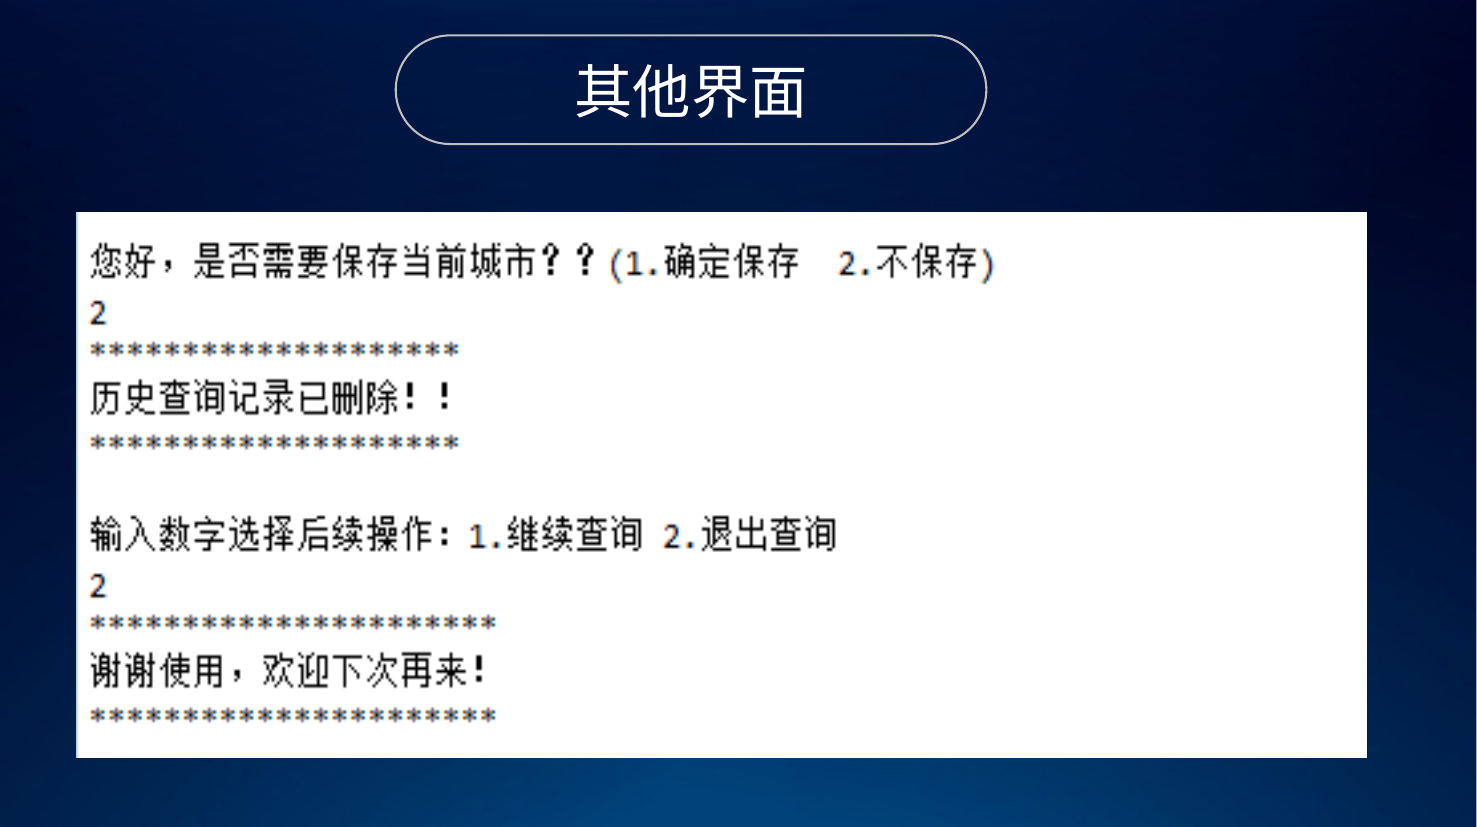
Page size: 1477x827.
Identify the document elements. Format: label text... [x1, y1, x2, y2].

picture [0, 0, 1477, 827]
text_box 其他界面 [393, 33, 989, 147]
